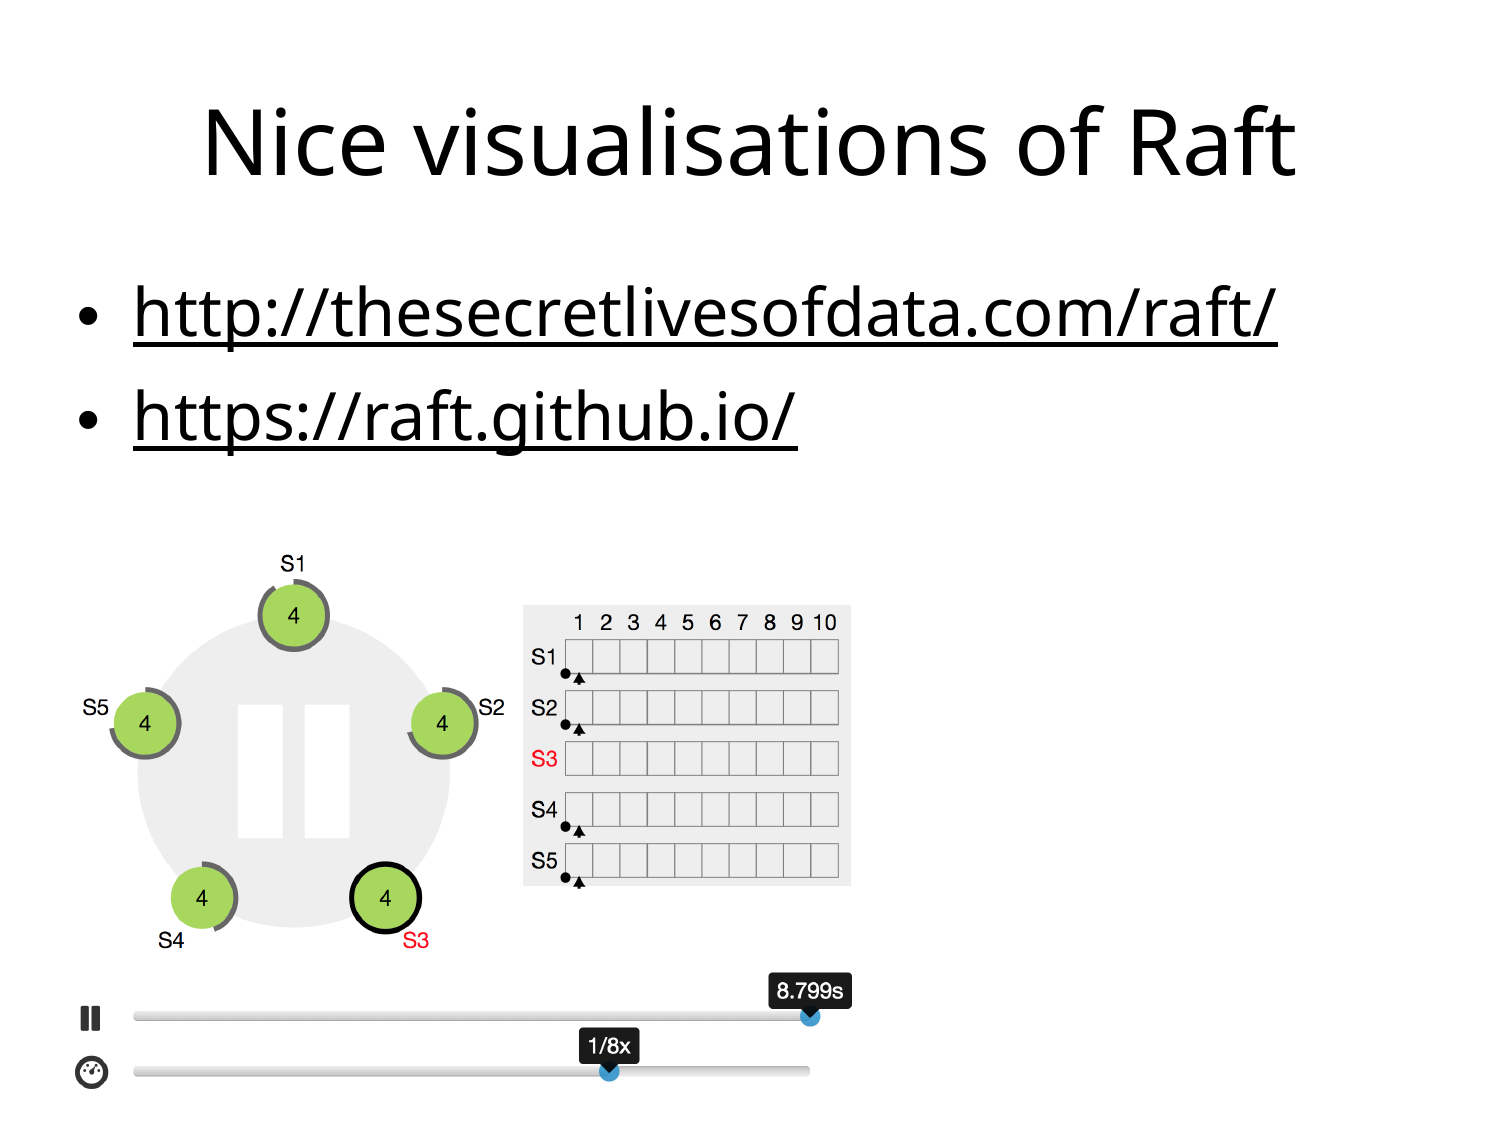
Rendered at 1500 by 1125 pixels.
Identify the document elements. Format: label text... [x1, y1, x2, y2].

list http://thesecretlivesofdata.com/raft/ https://raft.github.io/ [61, 262, 1412, 1005]
picture [30, 530, 937, 1125]
title Nice visualisations of Raft [75, 45, 1425, 233]
